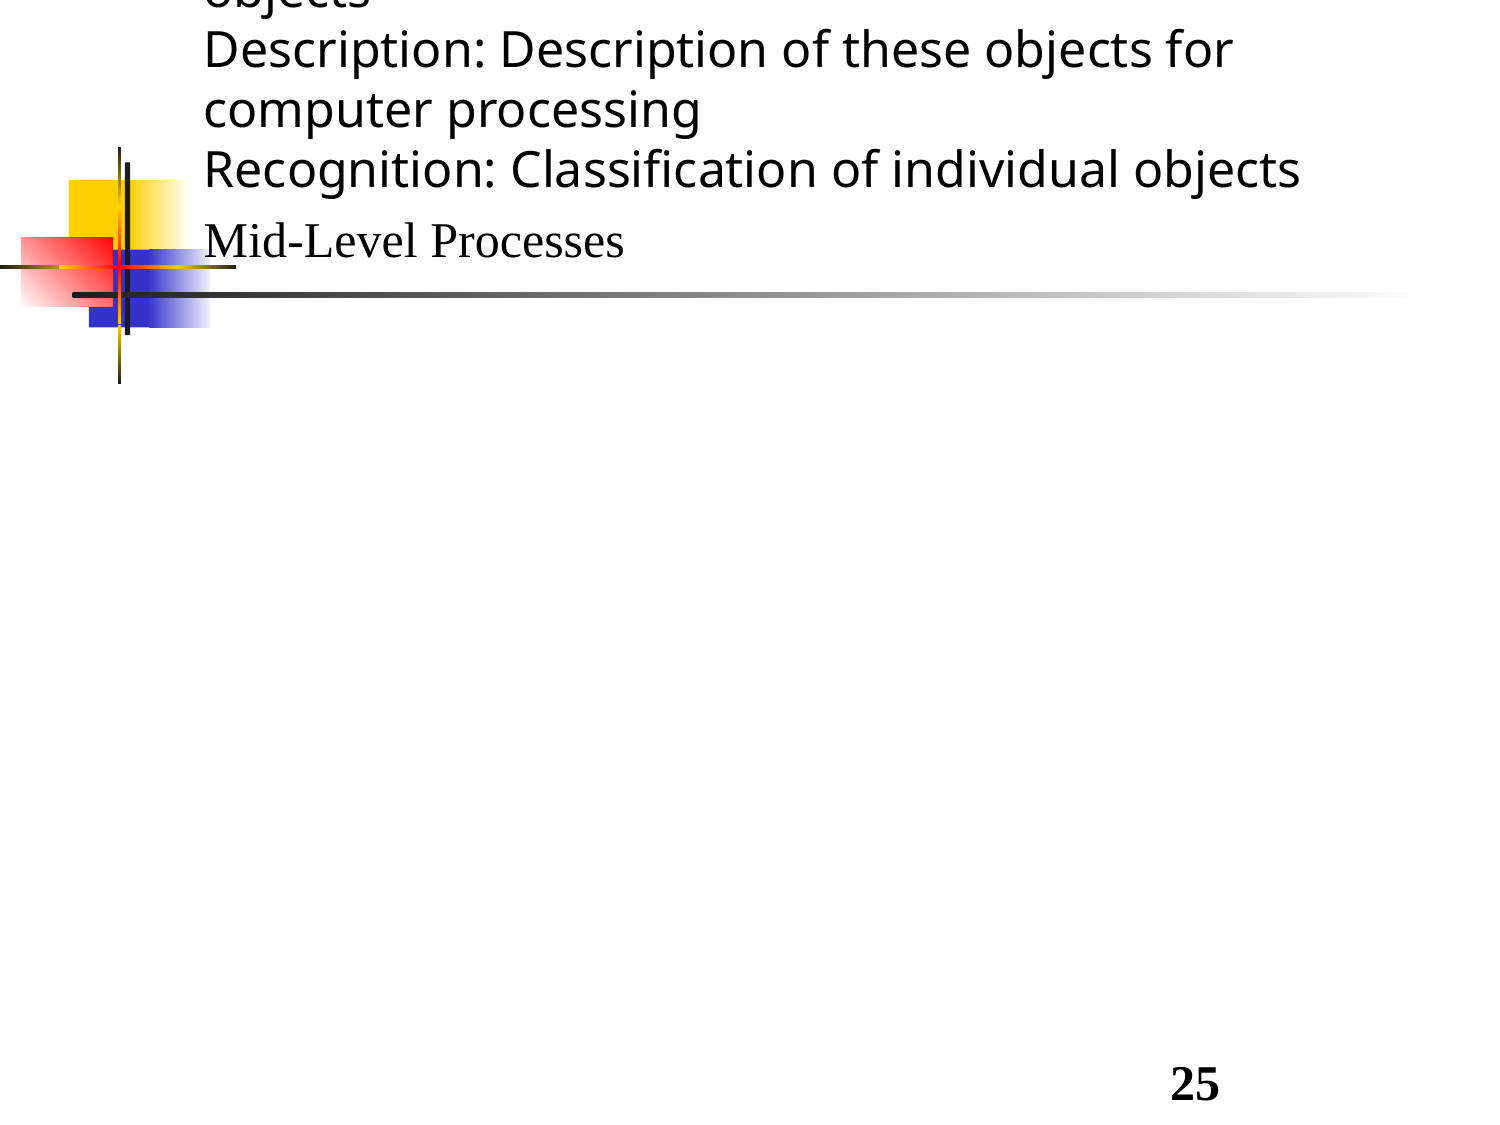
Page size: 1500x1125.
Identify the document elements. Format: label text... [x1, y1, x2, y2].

list A mid-level process is characterized by the fact that its inputs generally are images, but its outputs are attributes extracted from those images (e.g., edges, contours). Involves the following tasks: Segmentation:partitioning an image into regions or objects Description: Description of these objects for computer processing Recognition: Classification of individual objects [188, 35, 1468, 275]
text_box 25 [1155, 1042, 1468, 1118]
